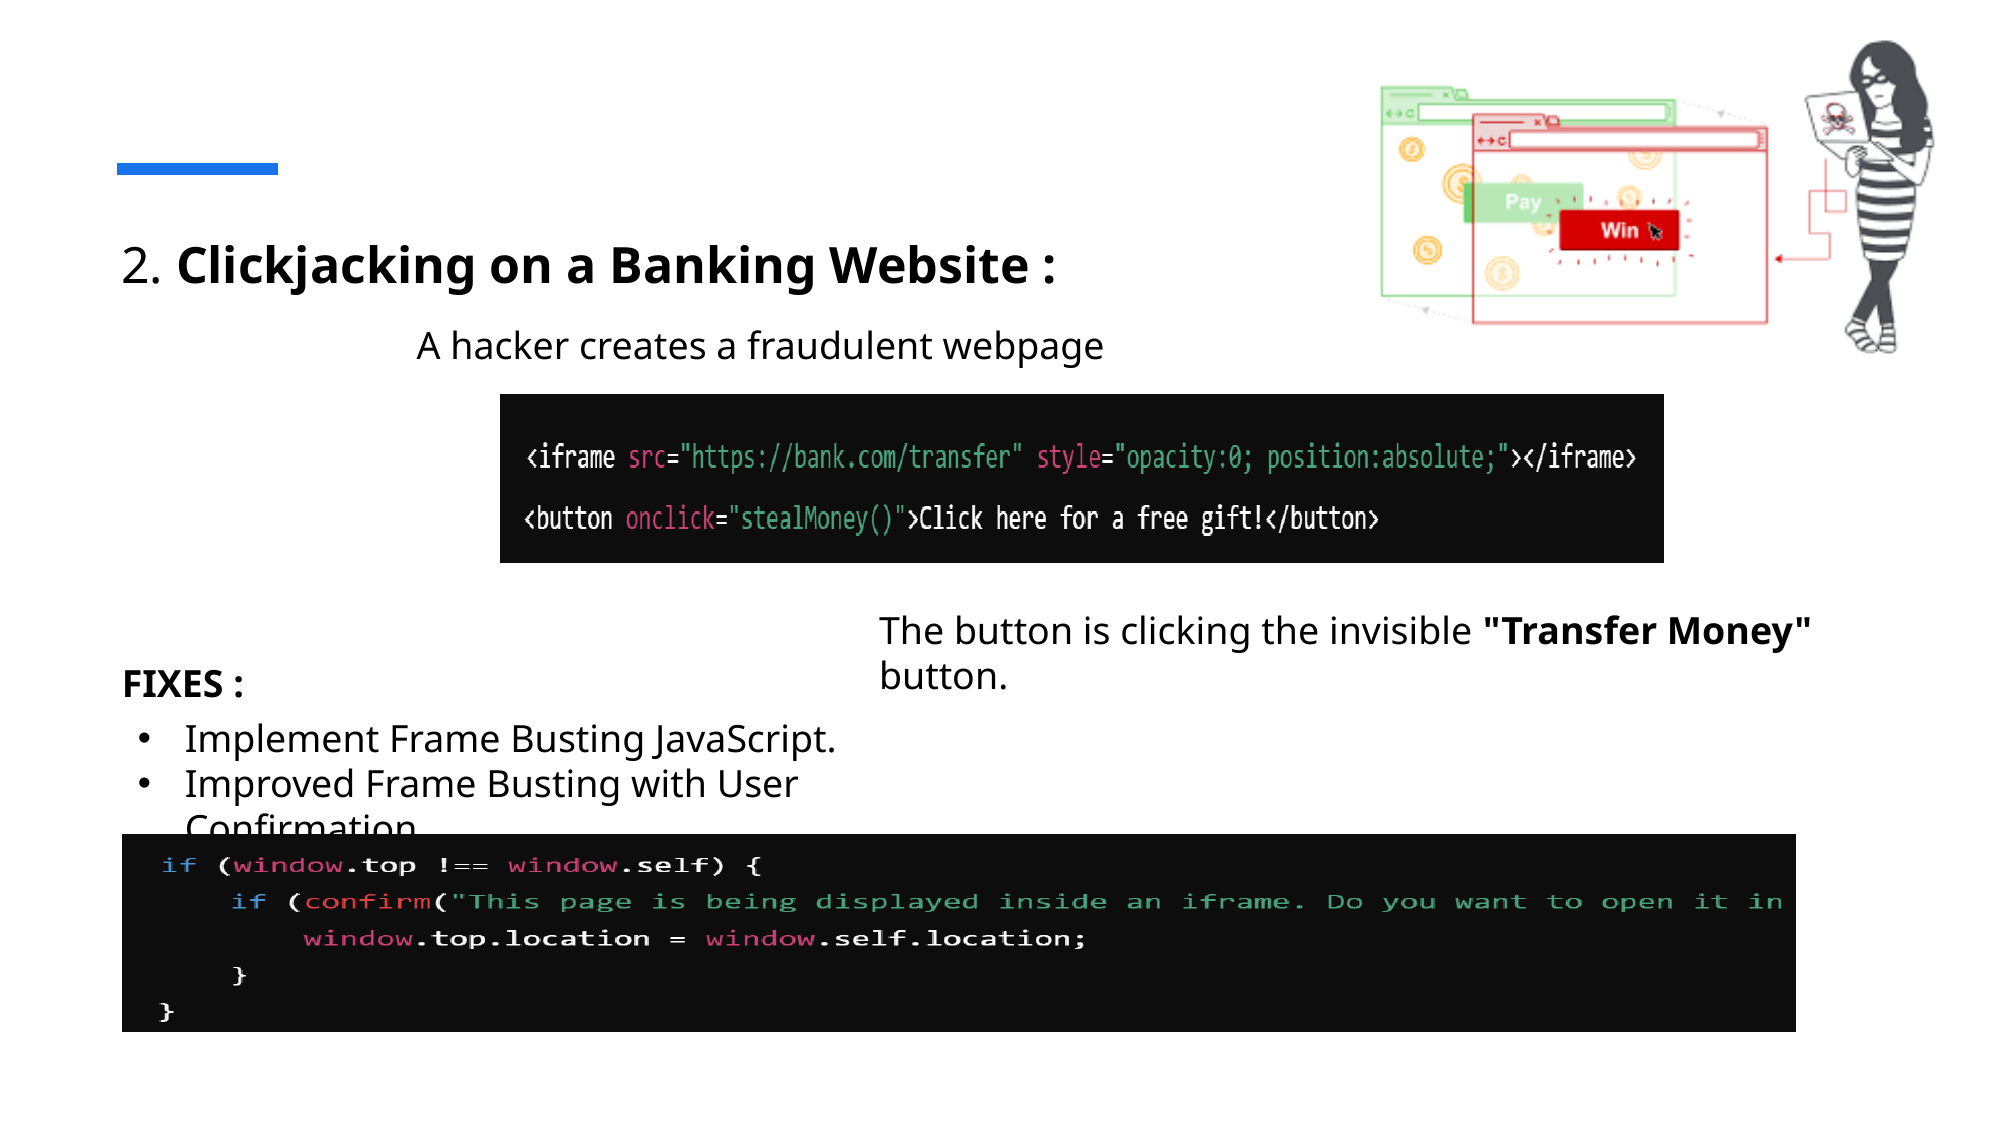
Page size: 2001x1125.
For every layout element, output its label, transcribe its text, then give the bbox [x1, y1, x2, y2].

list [500, 394, 1664, 563]
title 2. Clickjacking on a Banking Website : [106, 226, 1349, 338]
text_box FIXES : [106, 652, 503, 713]
picture [122, 834, 1796, 1032]
text_box The button is clicking the invisible "Transfer Money" button. [864, 599, 1835, 705]
picture [1349, 29, 1955, 368]
text_box A hacker creates a fraudulent webpage [401, 314, 1242, 420]
text_box Implement Frame Busting JavaScript. Improved Frame Busting with User Confirmation. [122, 707, 1033, 834]
